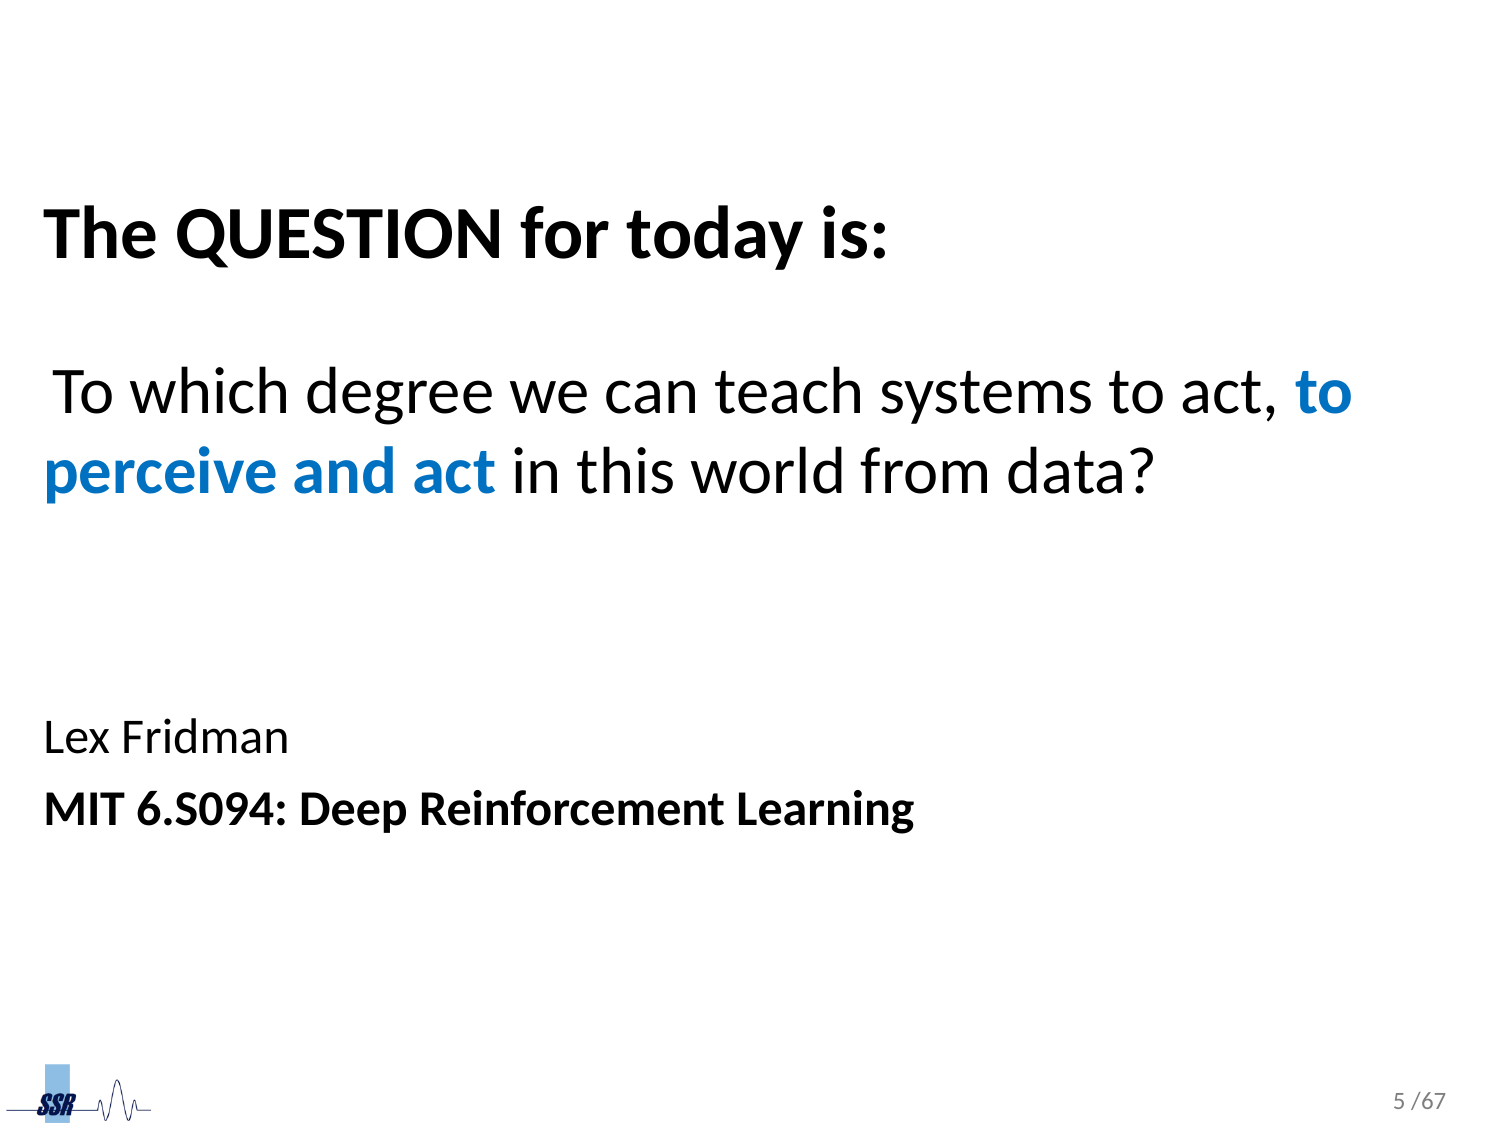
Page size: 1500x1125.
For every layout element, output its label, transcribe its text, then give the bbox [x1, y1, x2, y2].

list The QUESTION for today is: To which degree we can teach systems to act, to perceive and act in this world from data? Lex Fridman MIT 6.S094: Deep Reinforcement Learning [20, 44, 1370, 765]
picture [1, 1062, 151, 1125]
